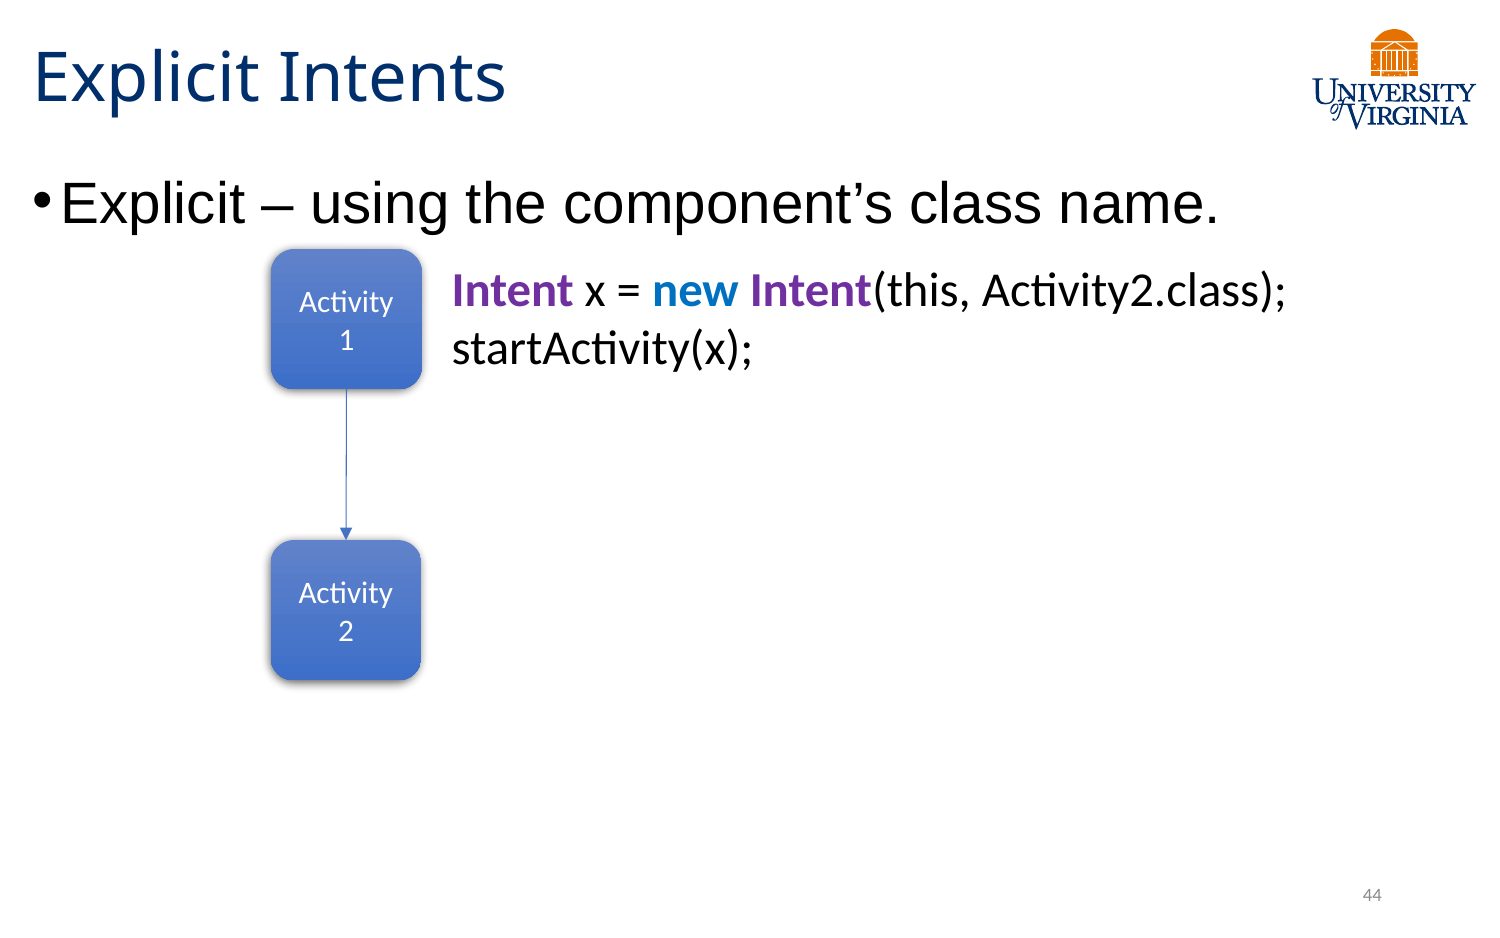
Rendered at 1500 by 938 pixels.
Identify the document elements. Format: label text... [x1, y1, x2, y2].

text_box Activity2 [270, 540, 422, 681]
list Explicit – using the component’s class name. [17, 157, 1483, 845]
text_box Activity1 [271, 248, 422, 390]
slide_number 44 [1059, 868, 1397, 919]
text_box Intent x = new Intent(this, Activity2.class); startActivity(x); [436, 249, 1303, 382]
title Explicit Intents [17, 14, 1297, 145]
